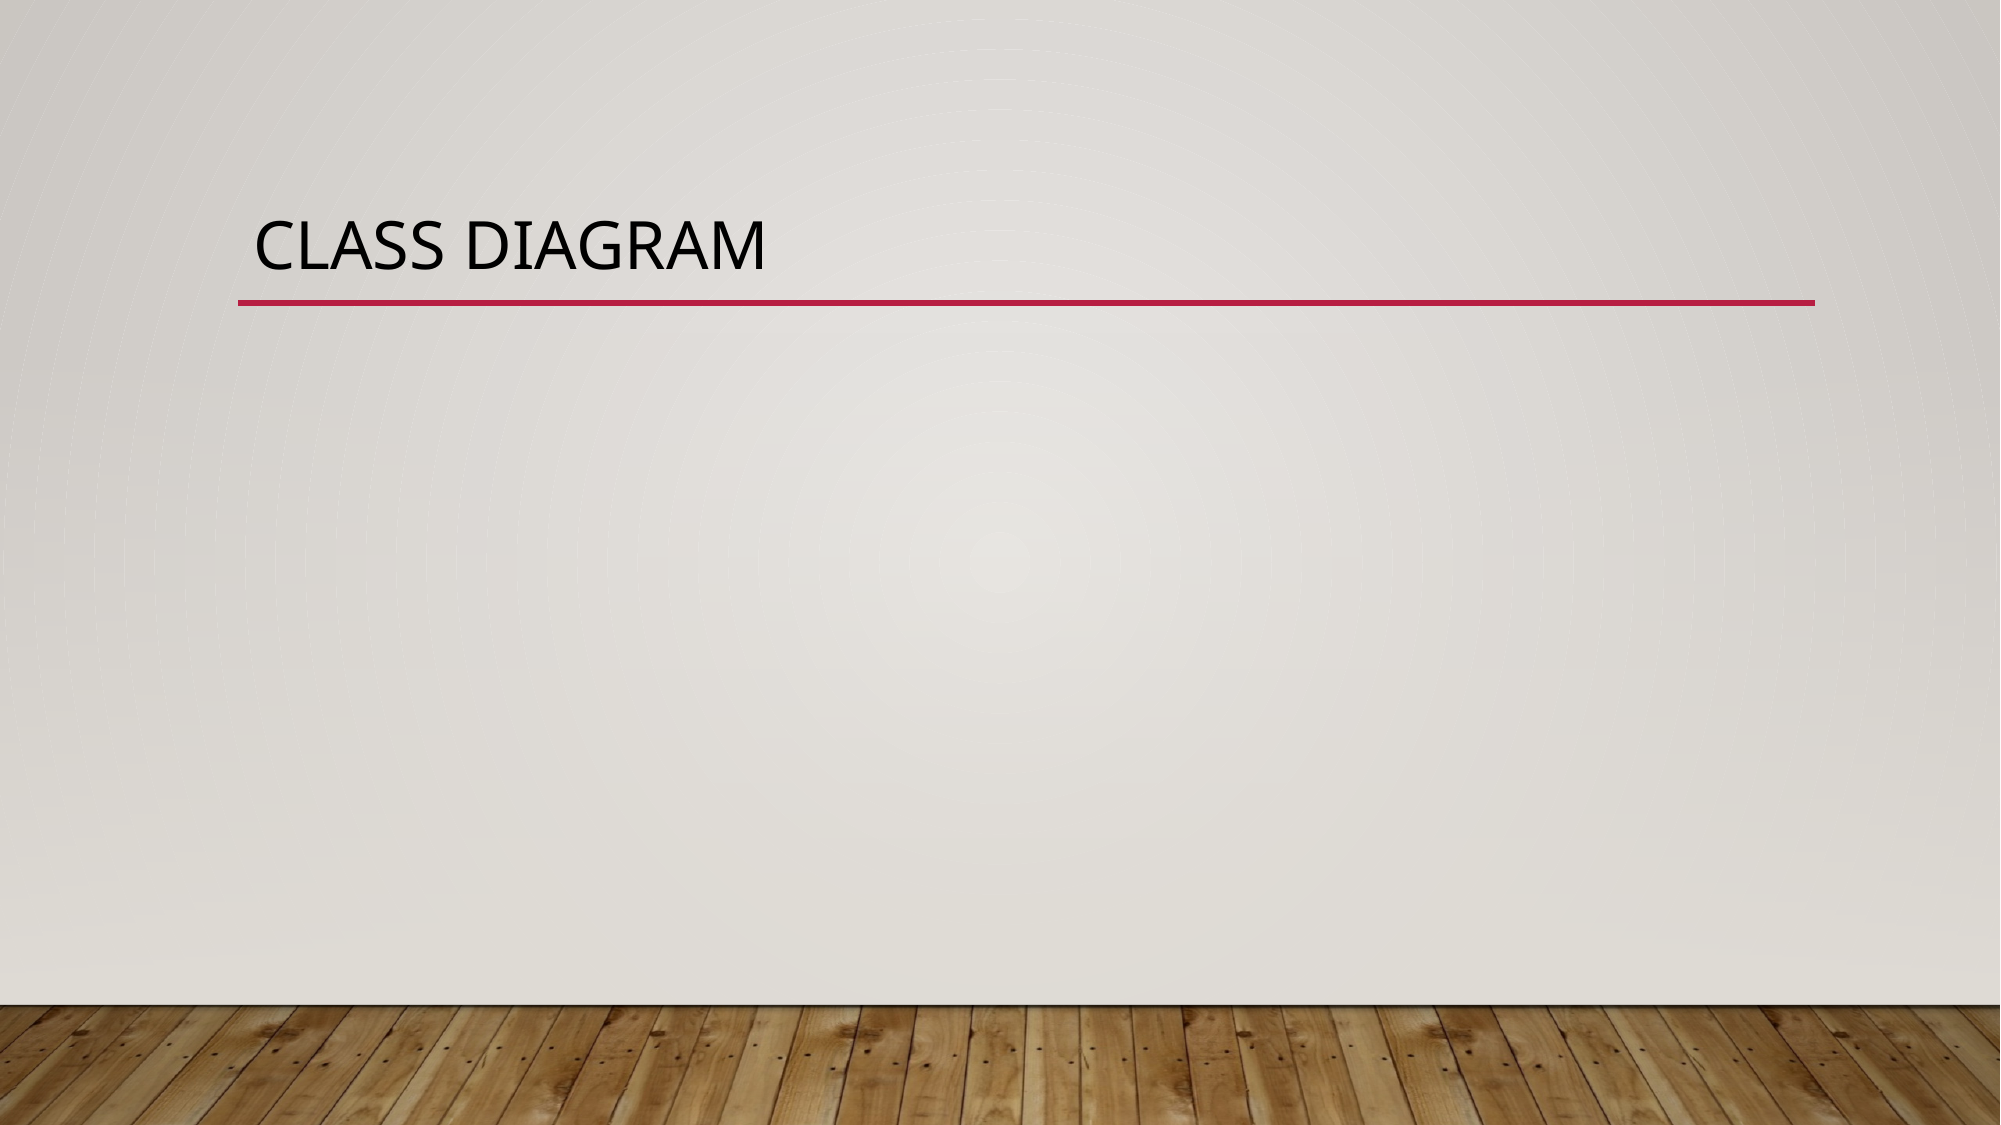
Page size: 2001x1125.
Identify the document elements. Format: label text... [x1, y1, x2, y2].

title Class diagram [238, 204, 1814, 377]
picture [0, 1005, 2000, 1125]
